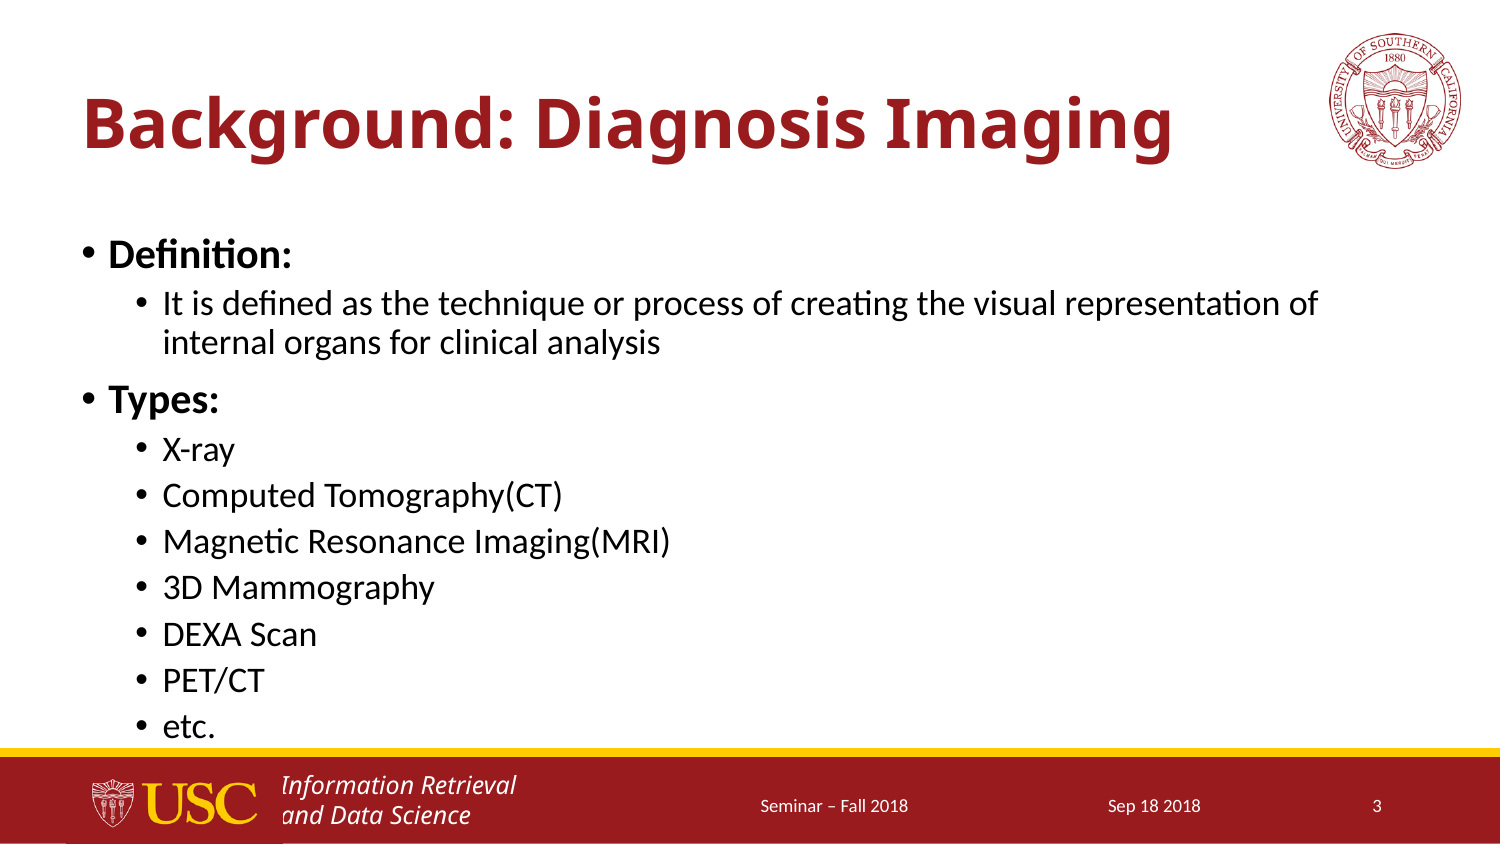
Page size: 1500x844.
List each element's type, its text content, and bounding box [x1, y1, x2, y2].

picture [66, 762, 283, 844]
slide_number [1093, 782, 1308, 827]
picture [1329, 33, 1461, 169]
title Background: Diagnosis Imaging [66, 44, 1397, 208]
list Definition: It is defined as the technique or process of creating the visual representation of internal organs for clinical analysis Types: X-ray Computed Tomography(CT) Magnetic Resonance Imaging(MRI) 3D Mammography DEXA Scan PET/CT etc. [66, 224, 1397, 755]
slide_number 3 [1319, 782, 1397, 827]
footer Seminar – Fall 2018 [621, 782, 1048, 827]
